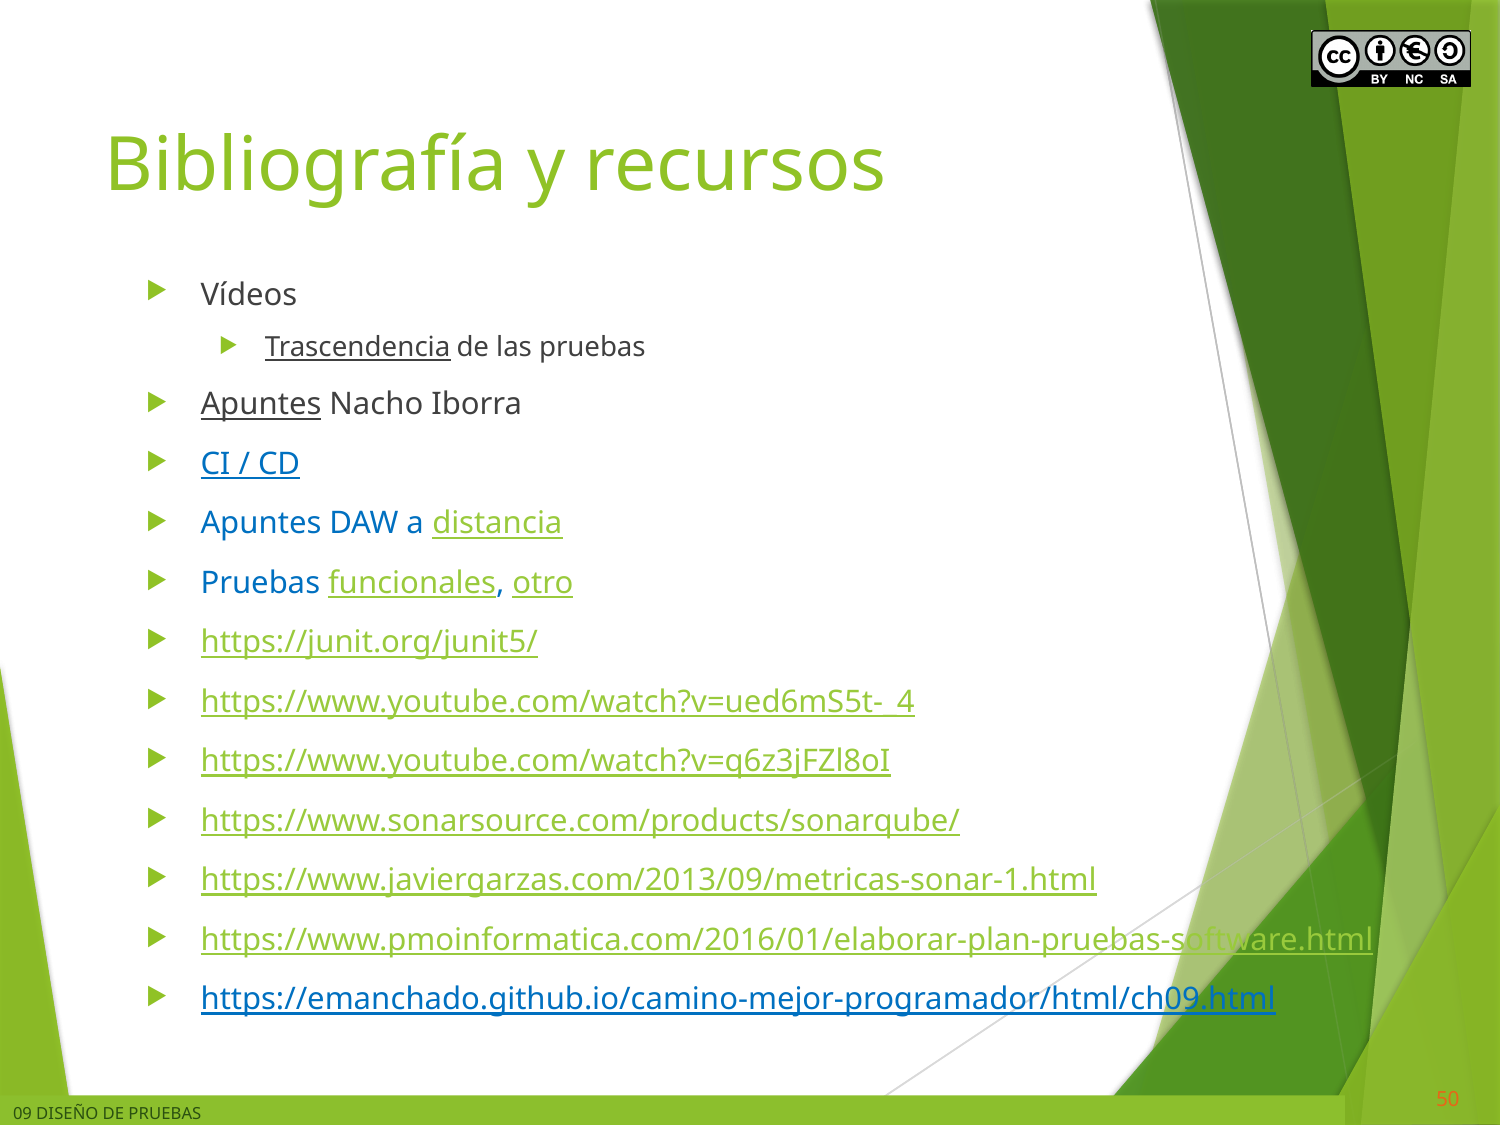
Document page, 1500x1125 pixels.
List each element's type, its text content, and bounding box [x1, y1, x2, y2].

title Bibliografía y recursos [89, 108, 1500, 325]
picture [1311, 30, 1471, 87]
list Vídeos Trascendencia de las pruebas Apuntes Nacho Iborra CI / CD Apuntes DAW a distancia Pruebas funcionales, otro https://junit.org/junit5/ https://www.youtube.com/watch?v=ued6mS5t-_4 https://www.youtube.com/watch?v=q6z3jFZl8oI https://www.sonarsource.com/products/sonarqube/ https://www.javiergarzas.com/2013/09/metricas-sonar-1.html https://www.pmoinformatica.com/2016/01/elaborar-plan-pruebas-software.html https://emanchado.github.io/camino-mejor-programador/html/ch09.html [130, 267, 1394, 1036]
